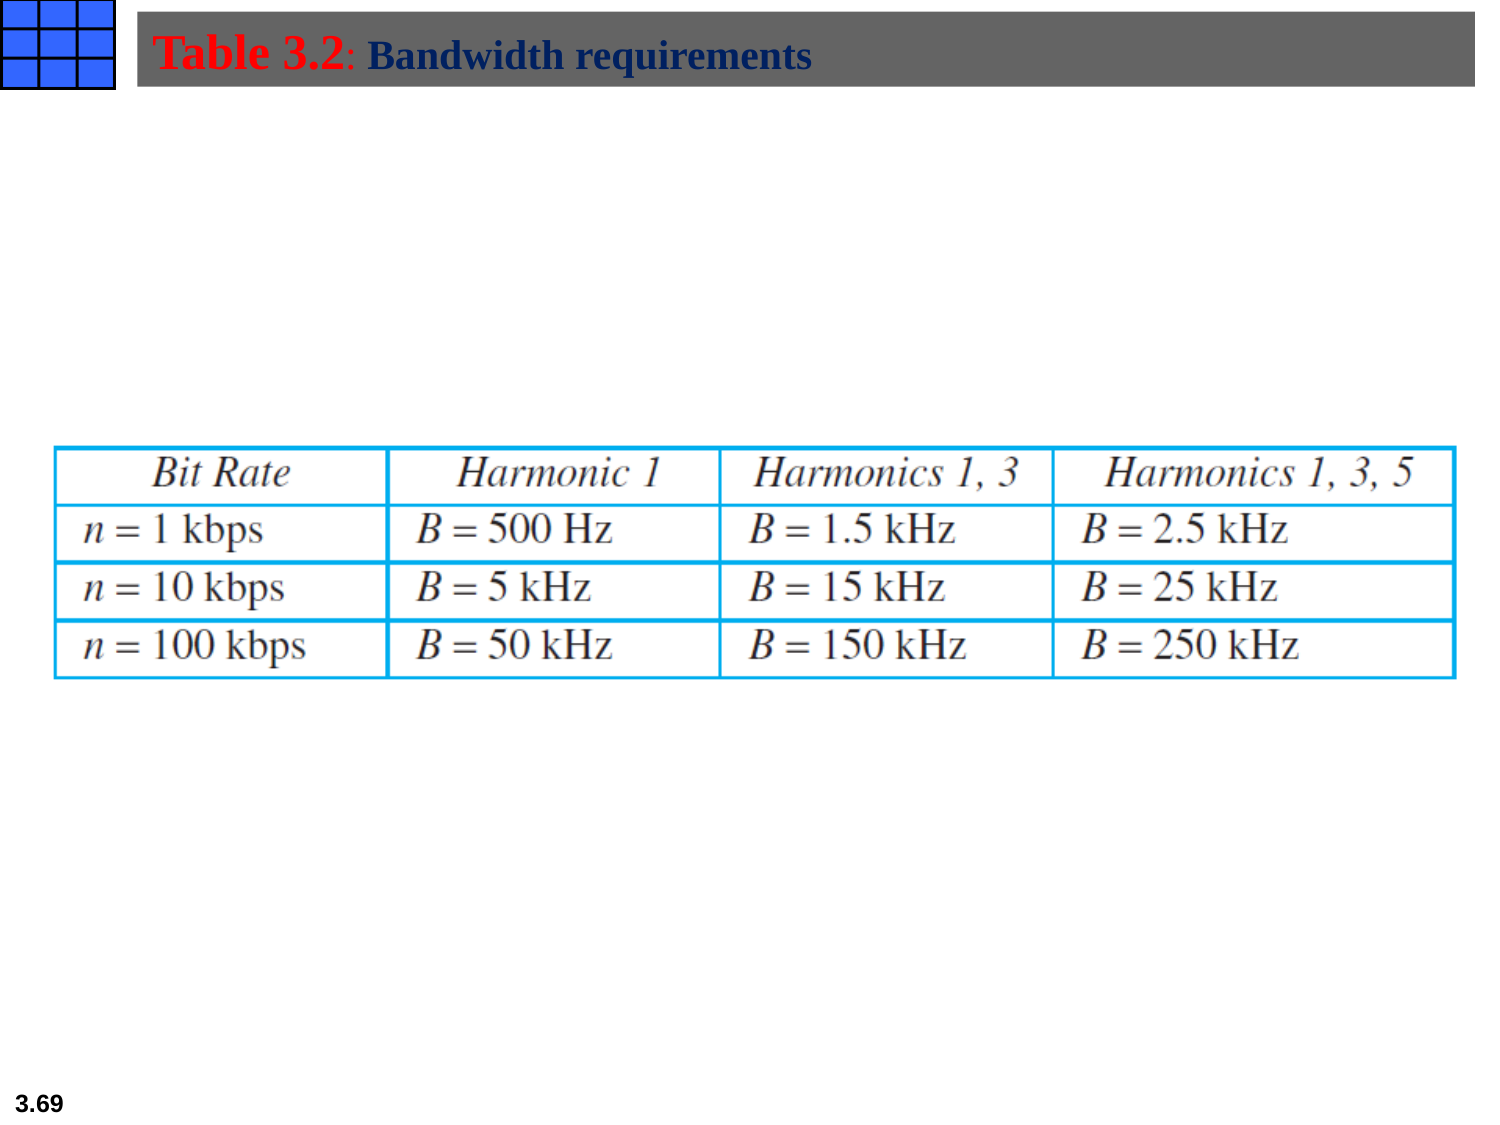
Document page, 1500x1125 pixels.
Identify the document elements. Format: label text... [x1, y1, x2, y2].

text_box 3.‹#› [0, 1049, 313, 1125]
picture [0, 0, 116, 91]
picture [29, 435, 1471, 690]
text_box Table 3.2: Bandwidth requirements [137, 11, 1475, 87]
